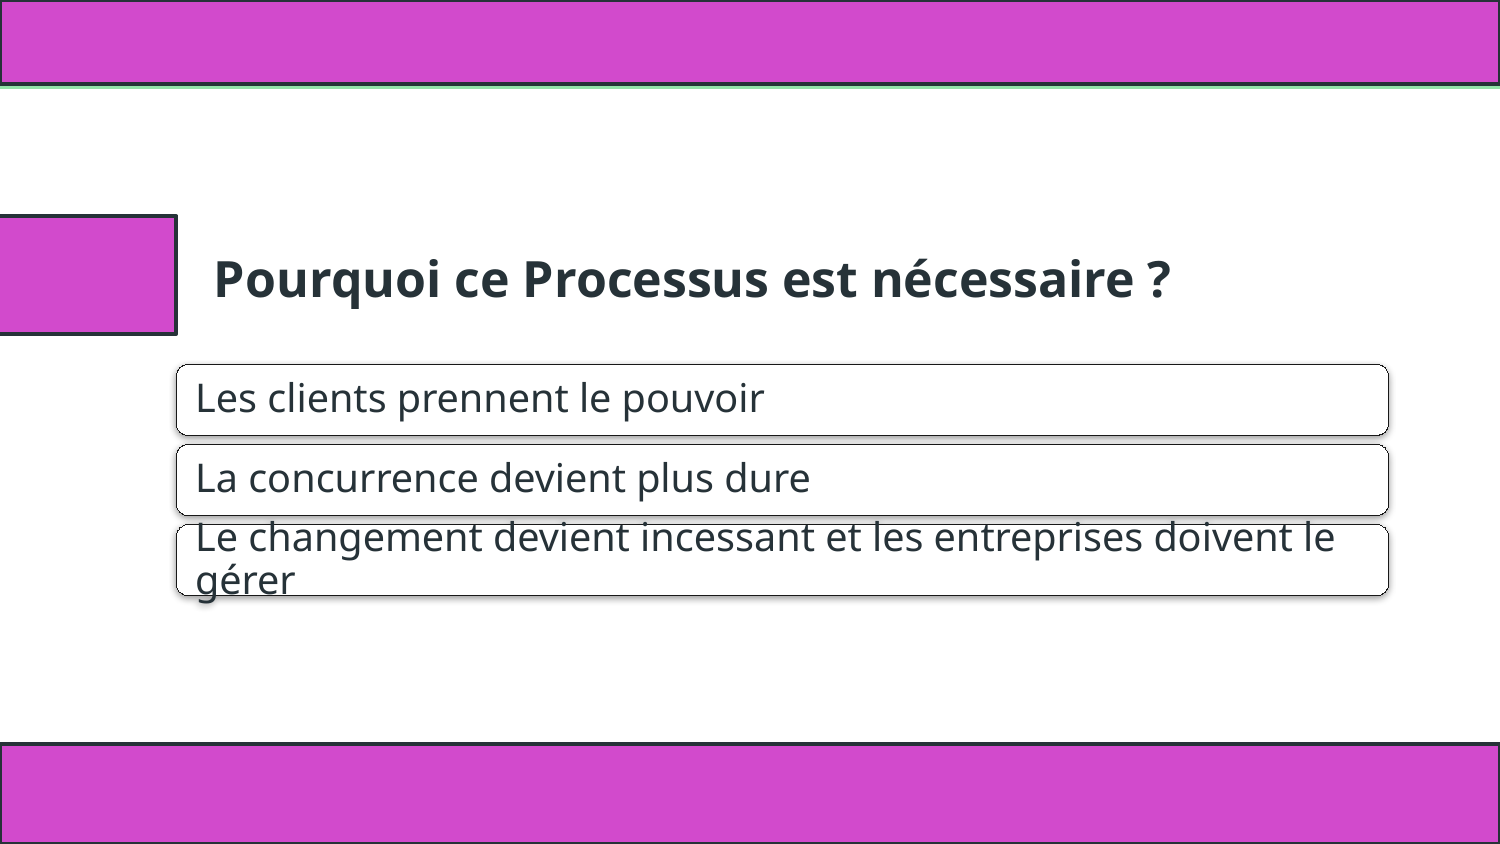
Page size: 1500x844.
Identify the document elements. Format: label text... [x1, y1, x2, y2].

title Pourquoi ce Processus est nécessaire ? [198, 230, 1367, 325]
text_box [176, 342, 1389, 618]
text_box [0, 0, 1500, 86]
text_box [0, 214, 178, 336]
text_box [0, 742, 1500, 844]
